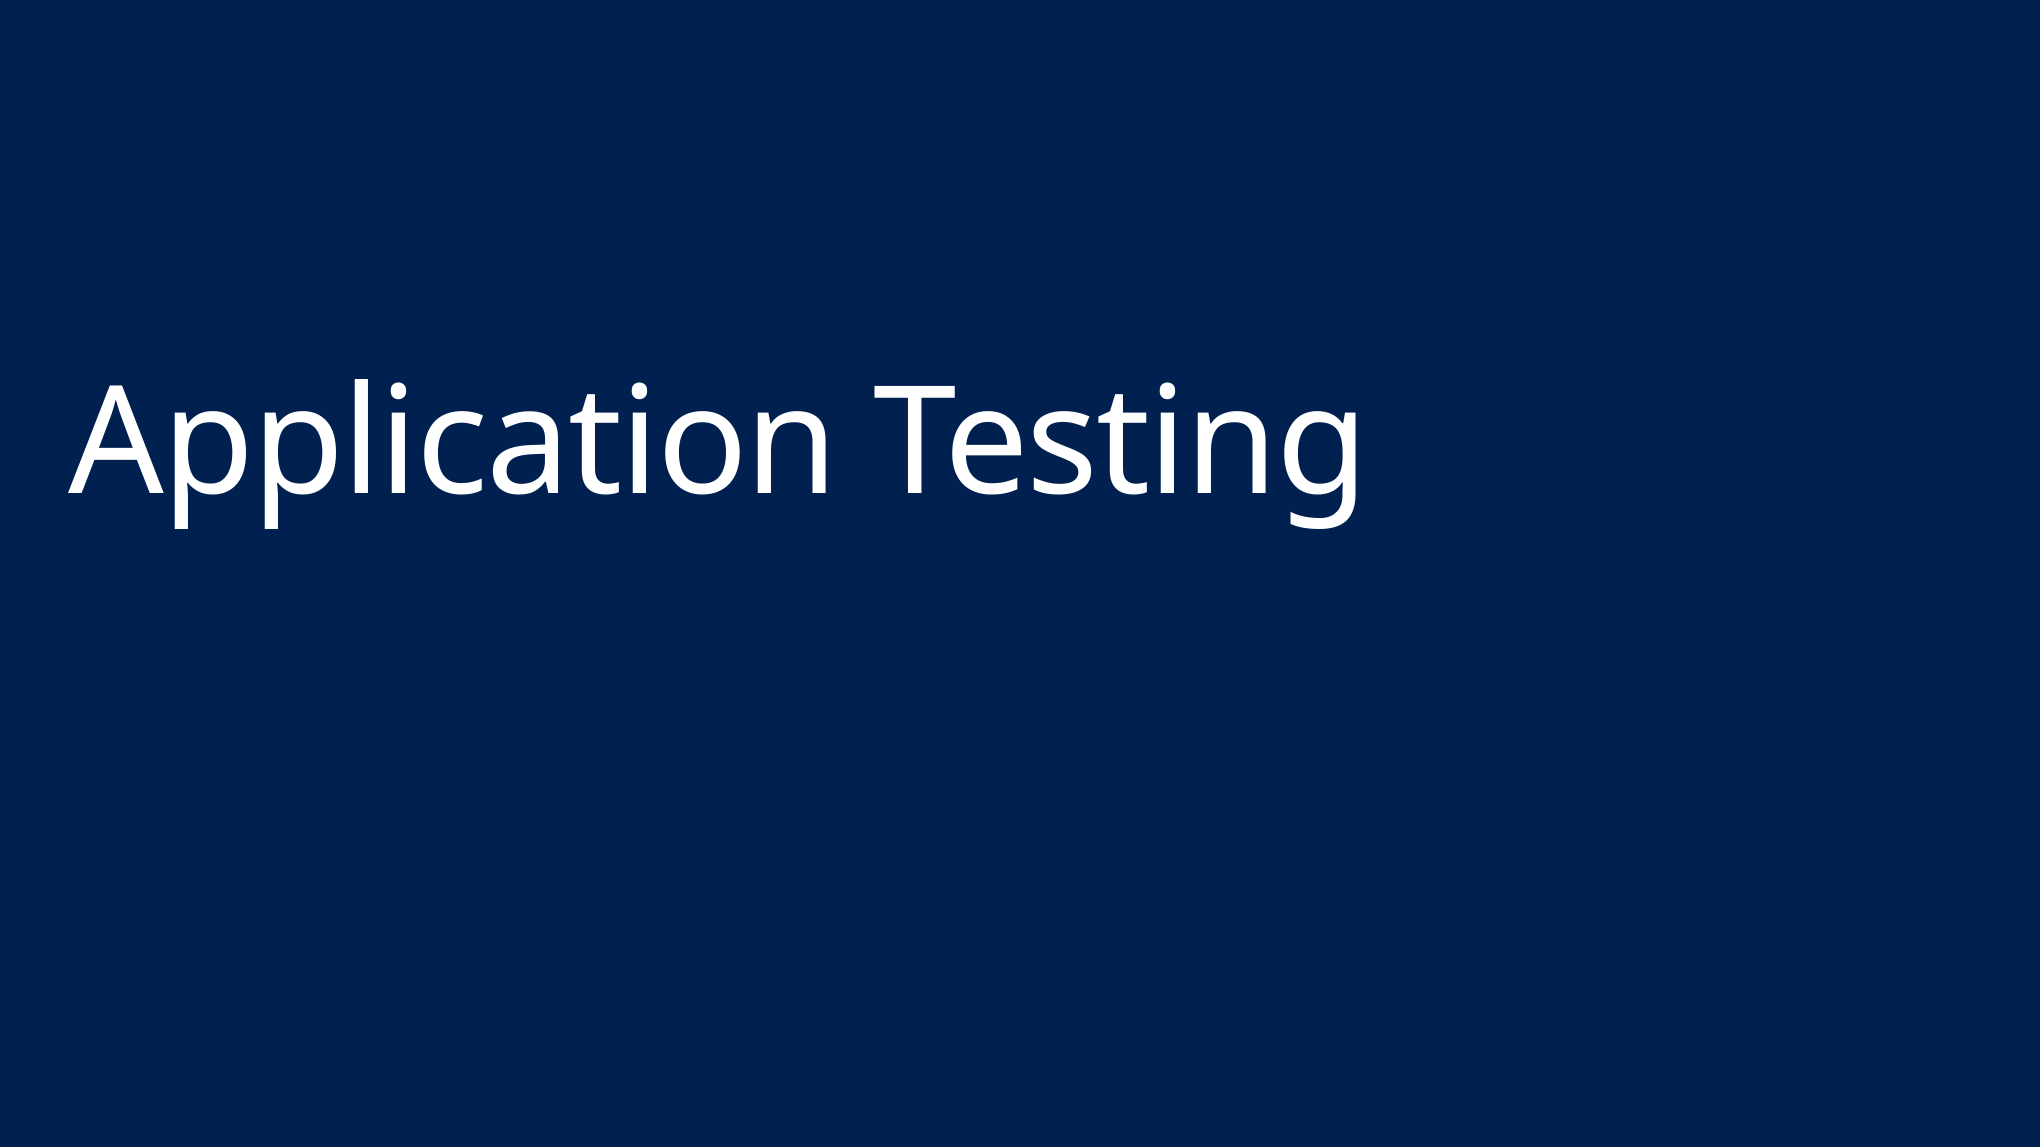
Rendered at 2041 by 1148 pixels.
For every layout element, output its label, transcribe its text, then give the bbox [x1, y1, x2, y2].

title Application Testing [45, 348, 1996, 543]
